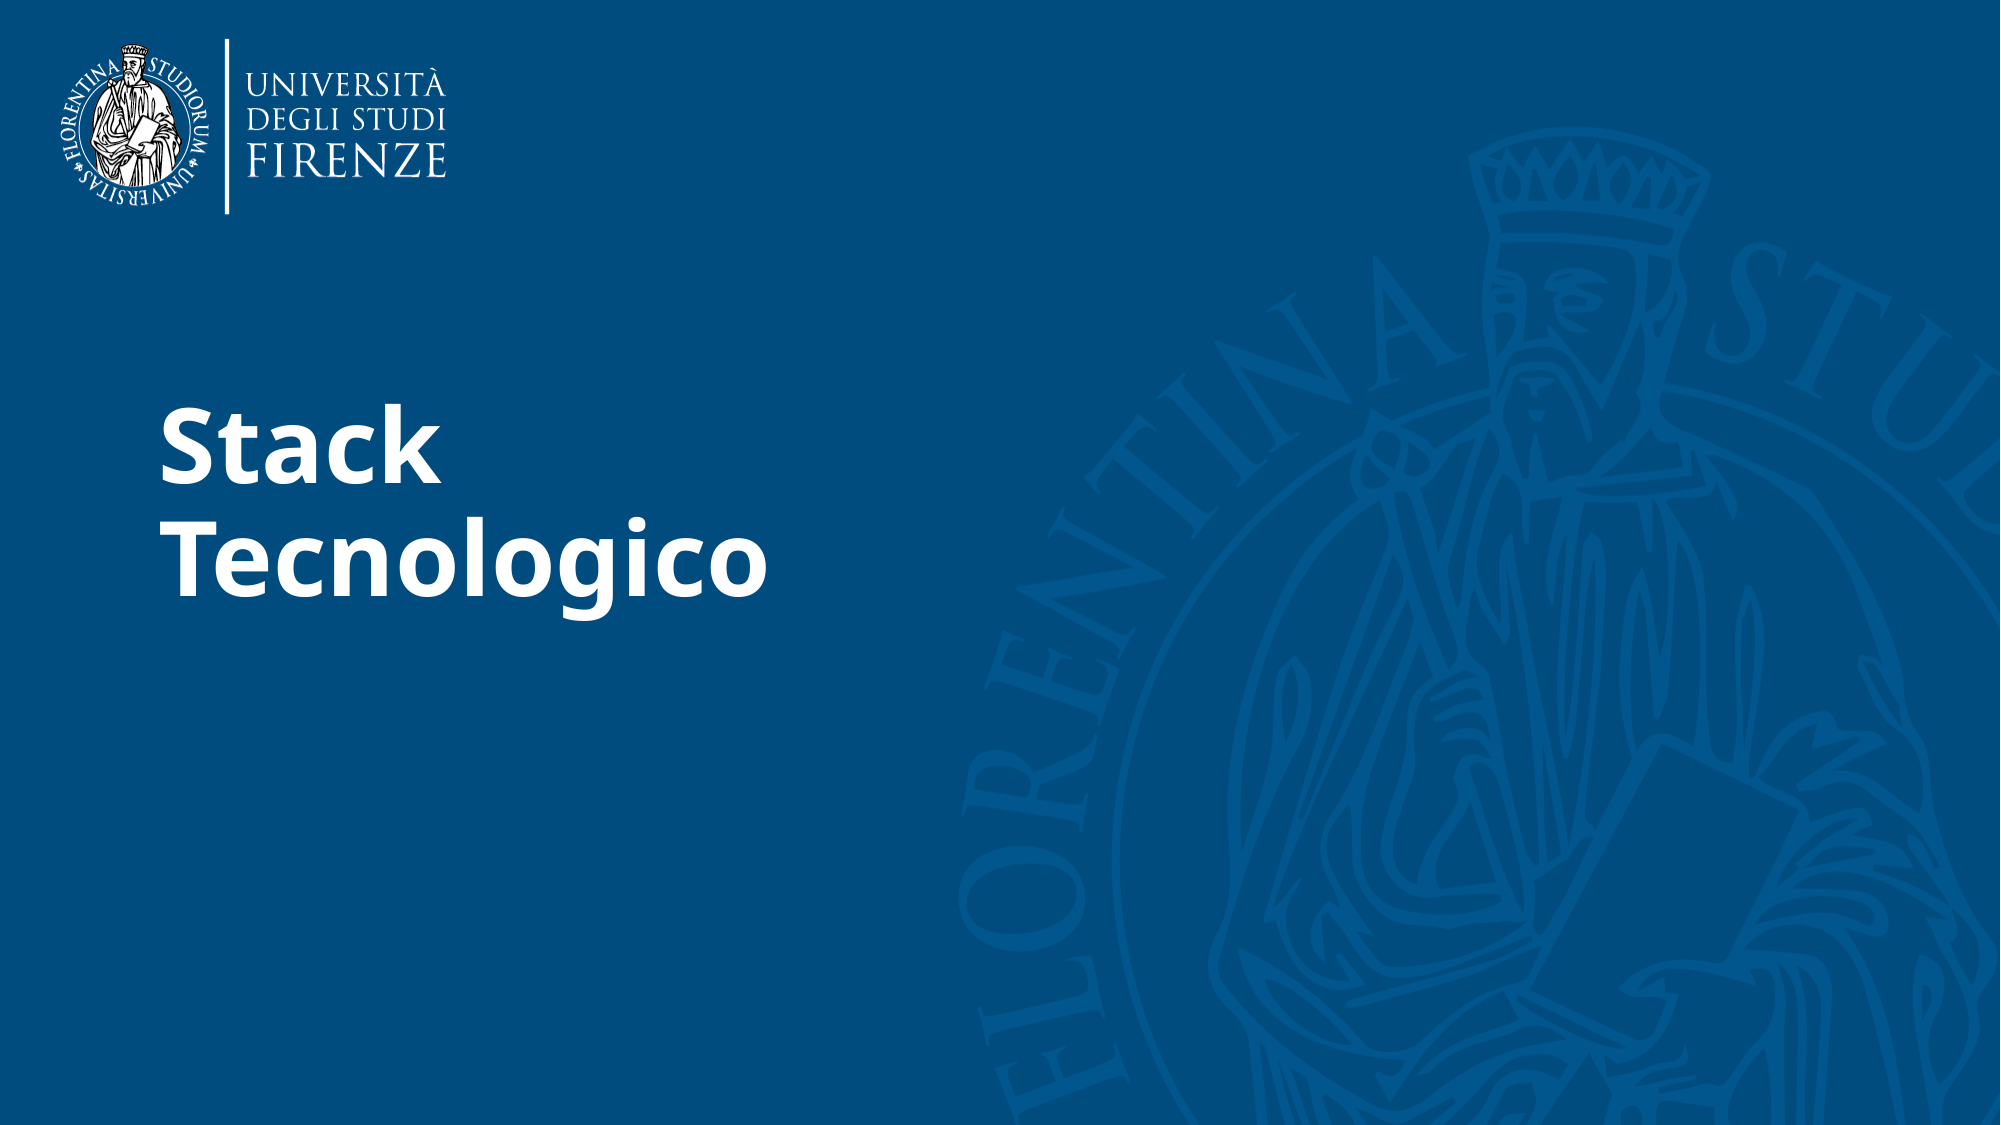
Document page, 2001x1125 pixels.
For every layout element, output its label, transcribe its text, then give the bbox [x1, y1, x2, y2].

title Stack Tecnologico [144, 386, 1121, 518]
picture [0, 0, 2000, 1125]
